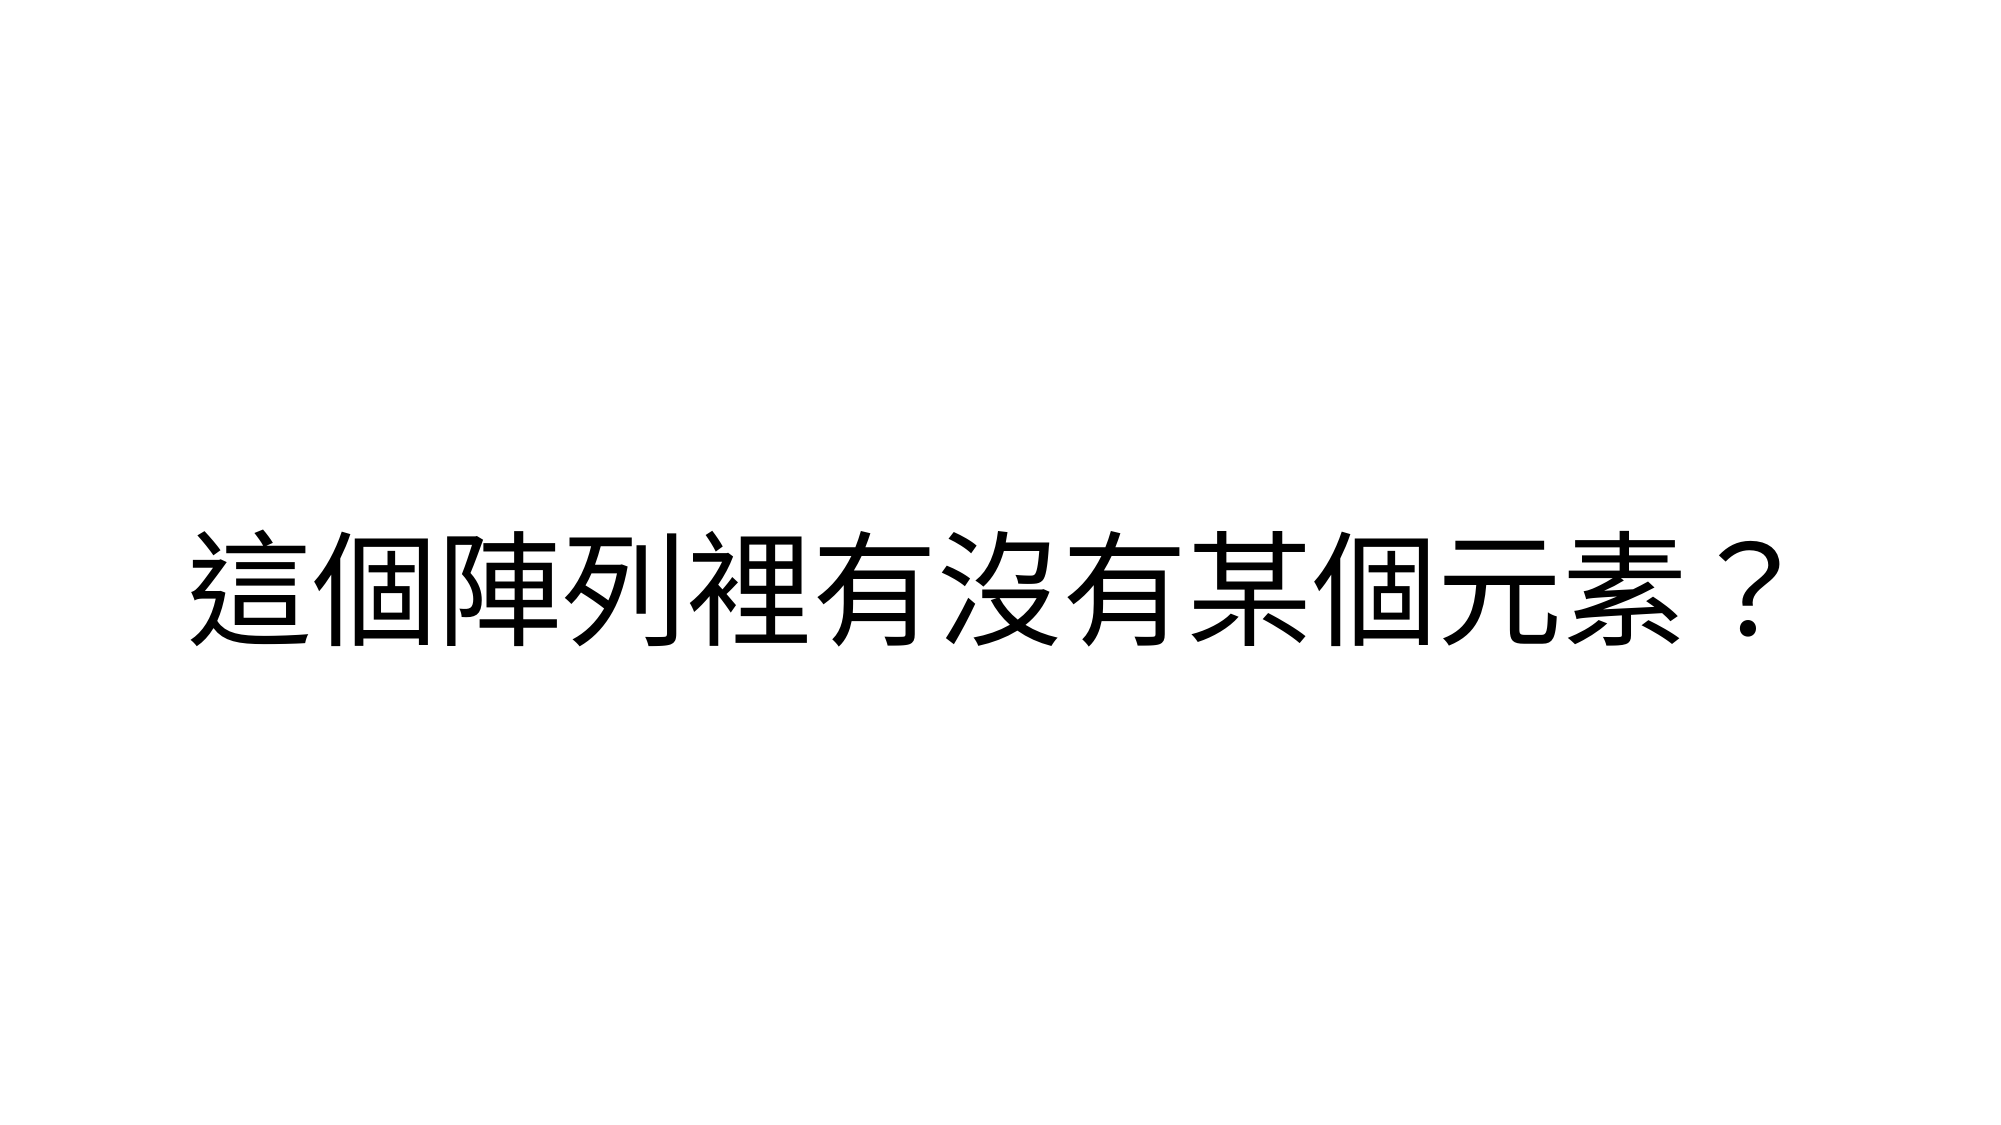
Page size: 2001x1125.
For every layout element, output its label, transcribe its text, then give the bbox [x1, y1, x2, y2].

text_box 這個陣列裡有沒有某個元素？ [137, 453, 1863, 672]
